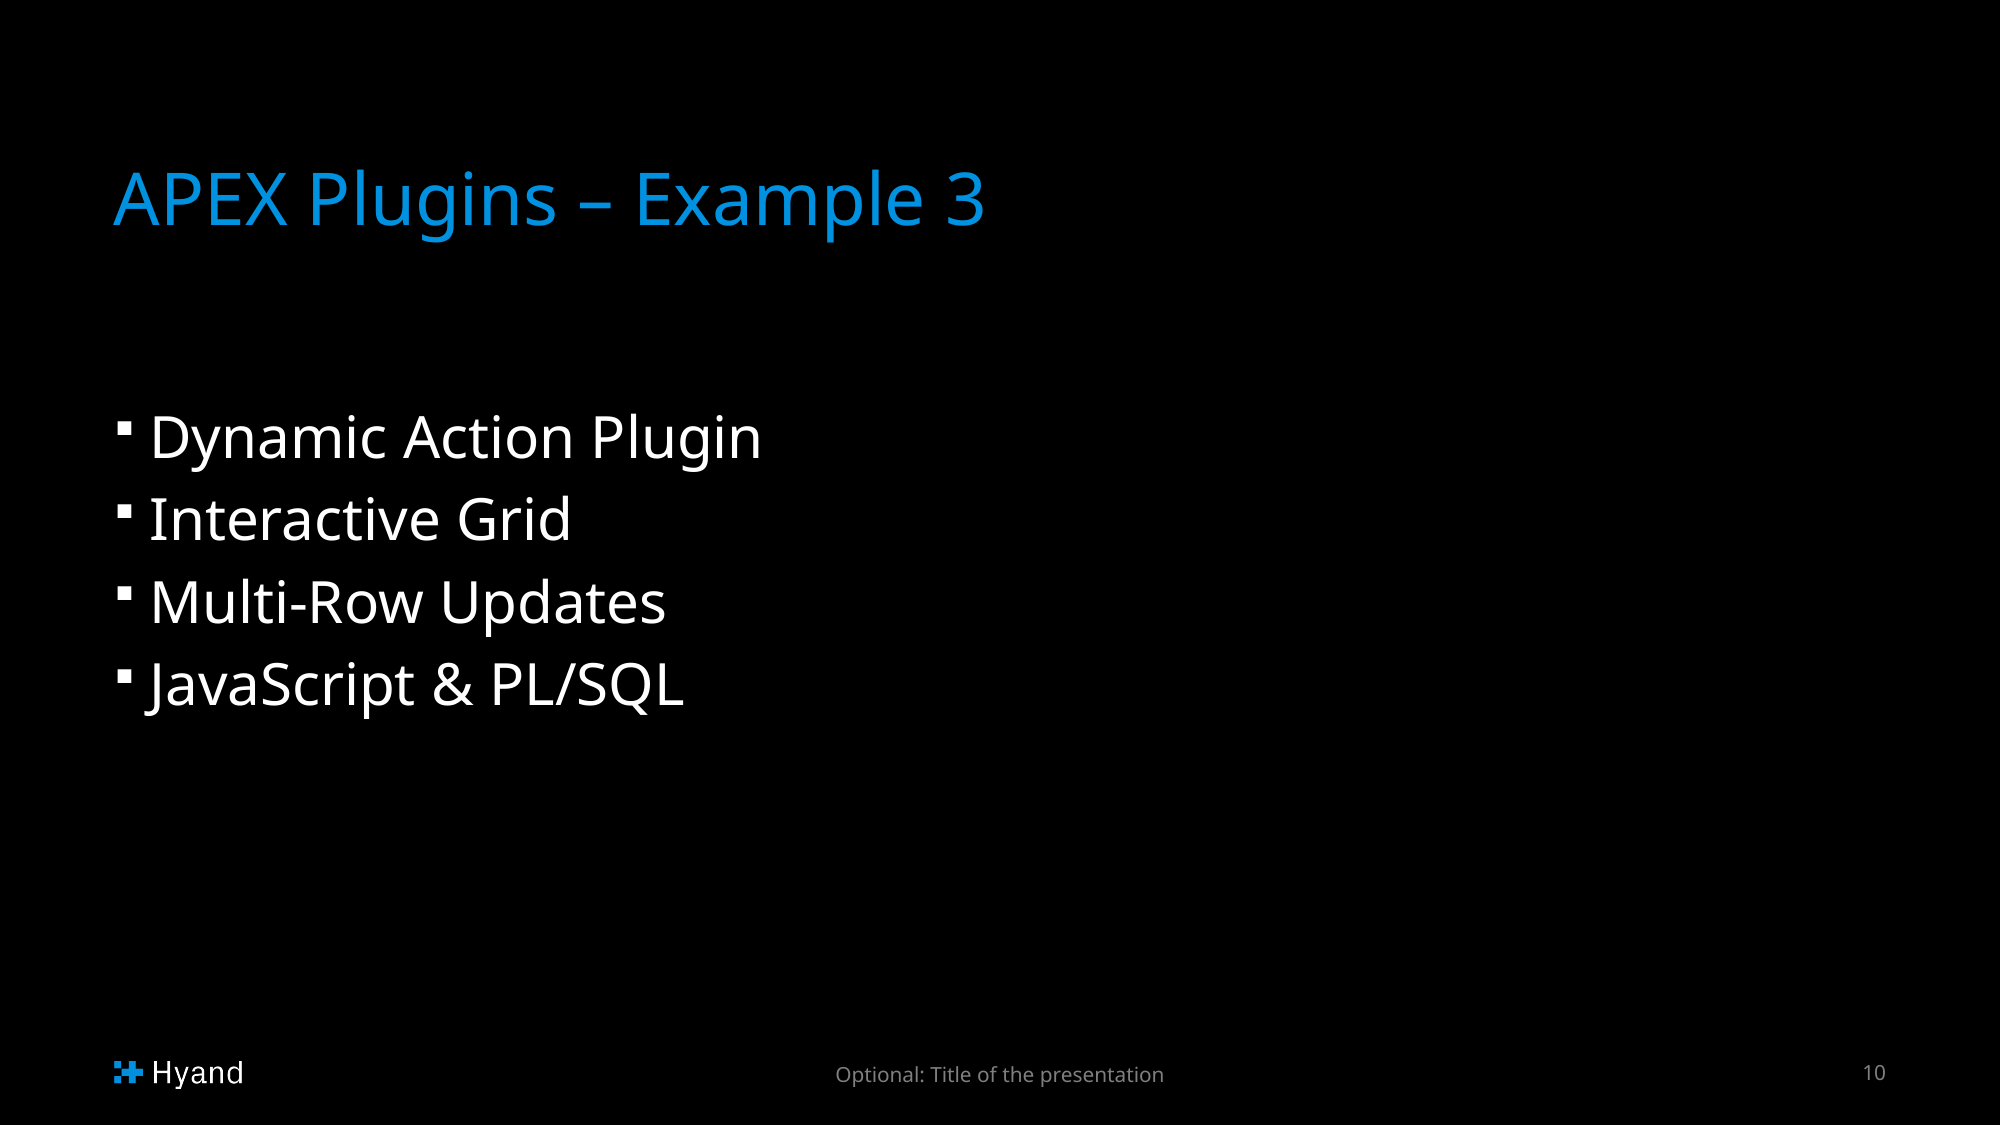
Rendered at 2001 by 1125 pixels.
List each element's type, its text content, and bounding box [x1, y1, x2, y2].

footer Optional: Title of the presentation [409, 1061, 1591, 1087]
slide_number 10 [1781, 1061, 1886, 1087]
list Dynamic Action Plugin Interactive Grid Multi-Row Updates JavaScript & PL/SQL [113, 399, 1886, 1006]
title APEX Plugins – Example 3 [114, 152, 1886, 241]
picture [114, 1061, 242, 1089]
